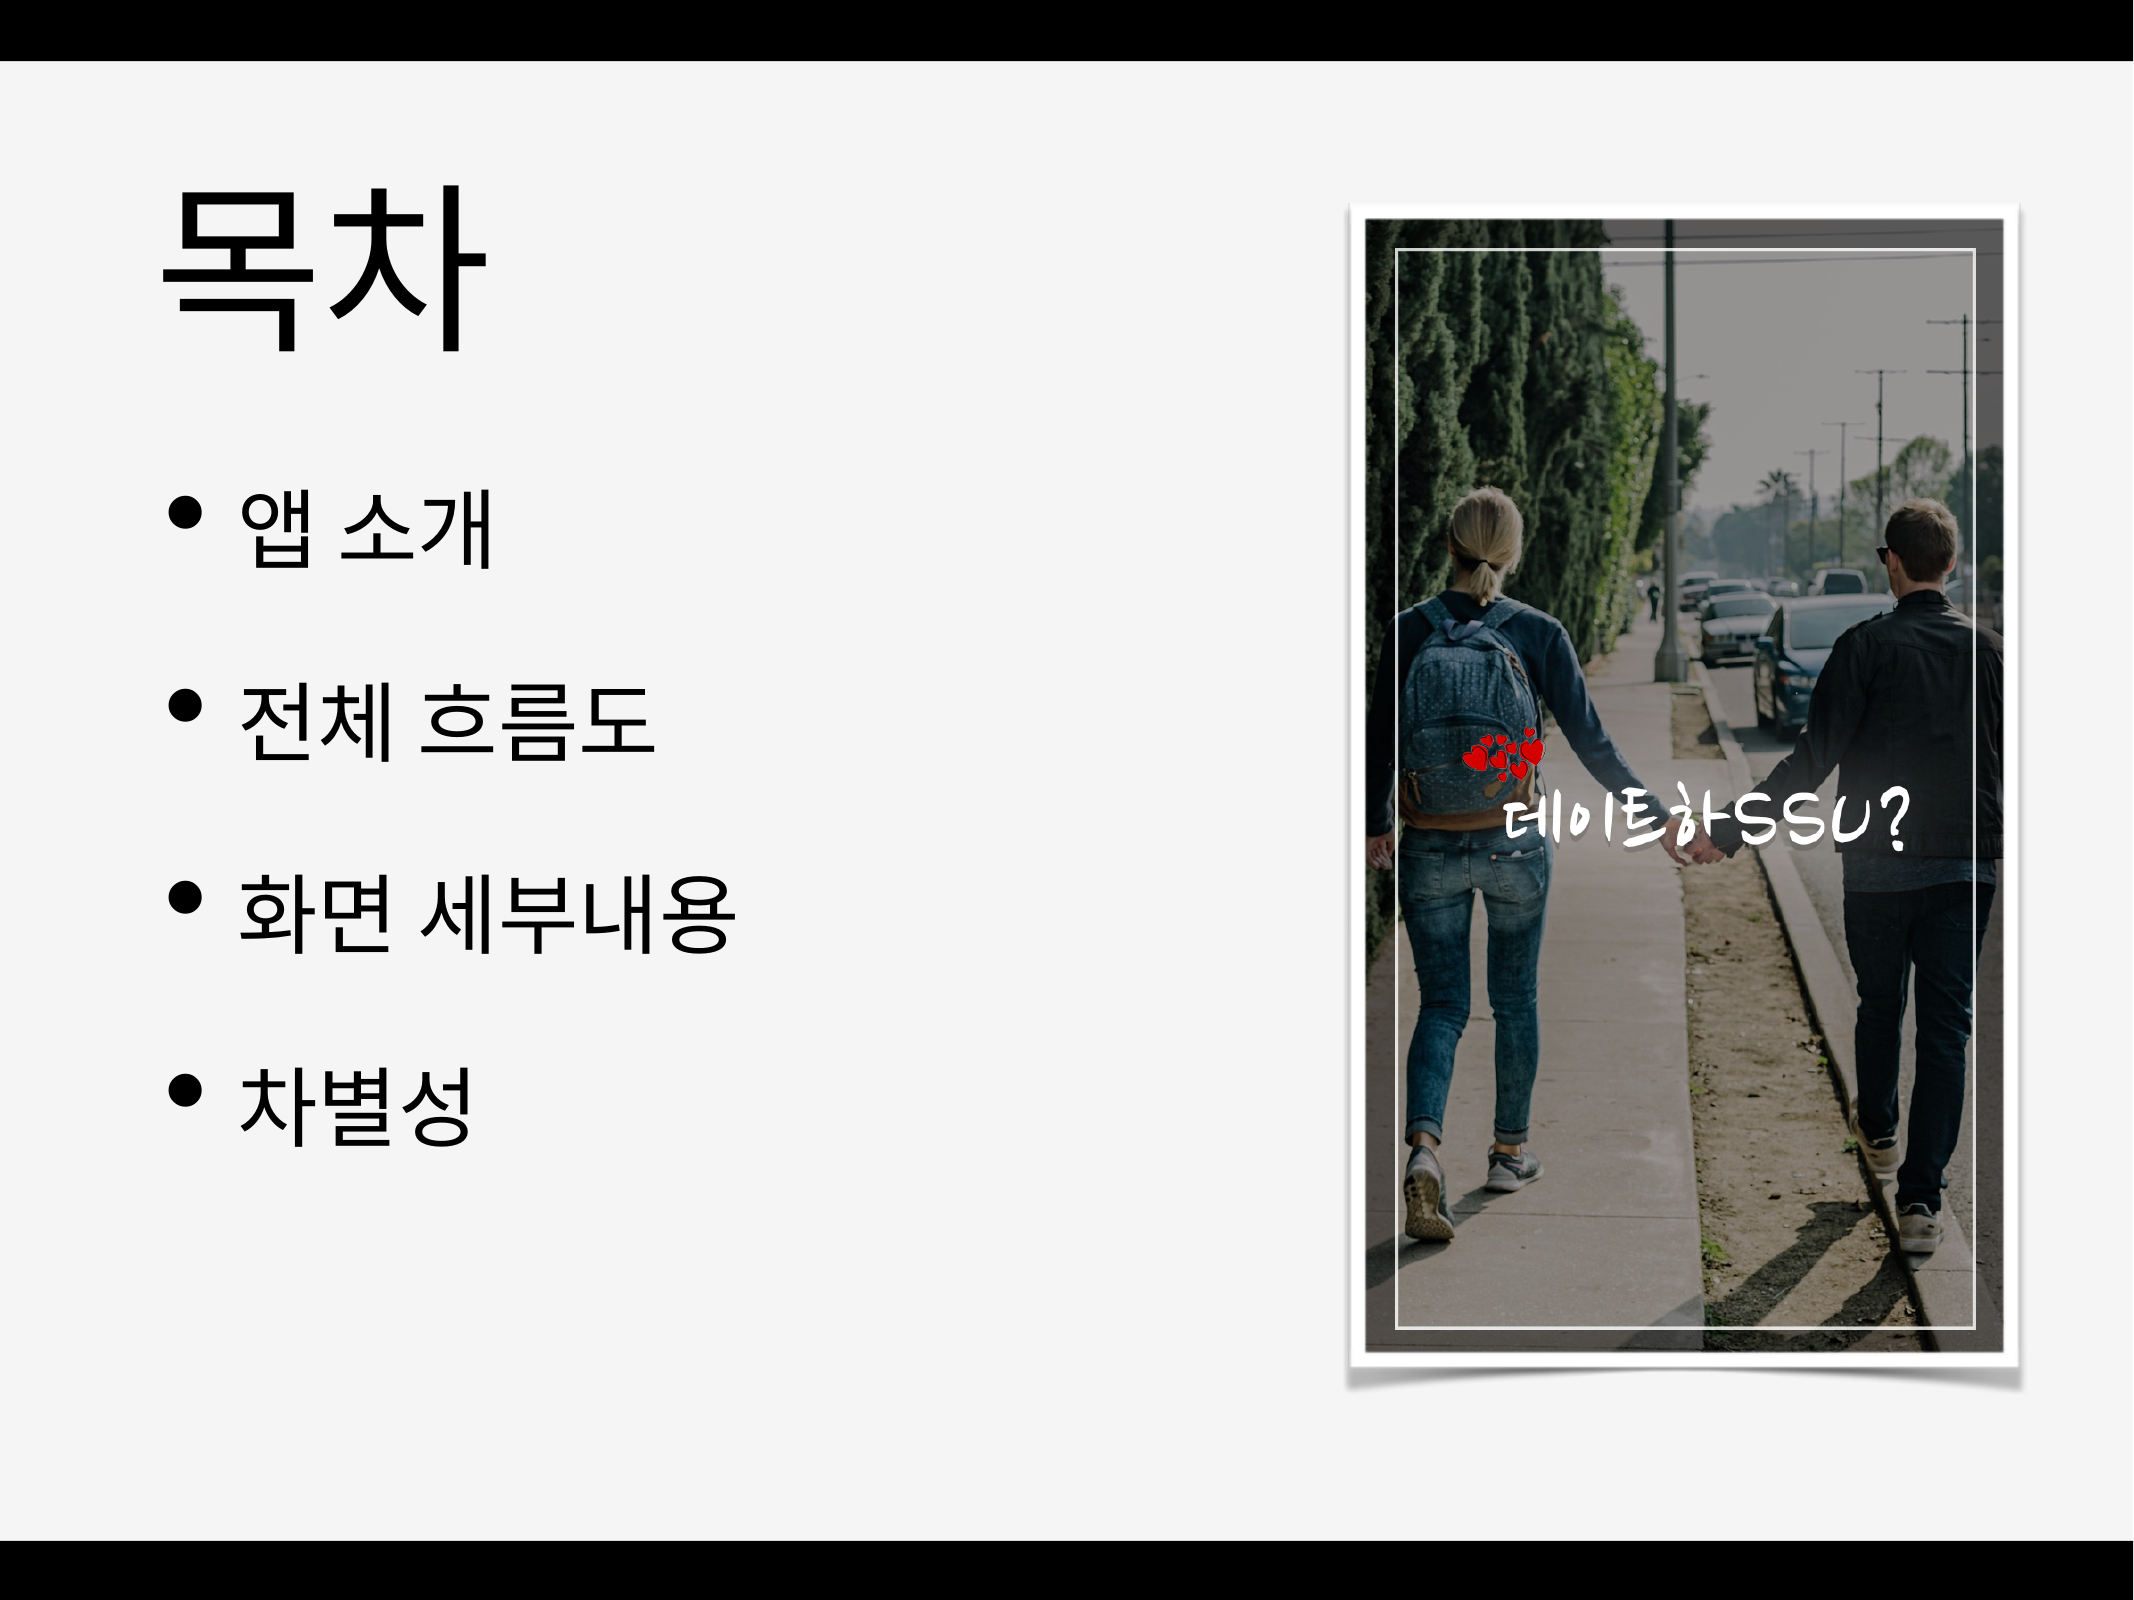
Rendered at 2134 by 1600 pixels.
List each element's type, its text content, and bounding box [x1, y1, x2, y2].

text_box [0, 1540, 2134, 1600]
text_box [0, 0, 2134, 62]
title 목차 [145, 86, 1968, 442]
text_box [1343, 203, 2027, 1399]
list 앱 소개 전체 흐름도 화면 세부내용 차별성 [155, 466, 1978, 1499]
